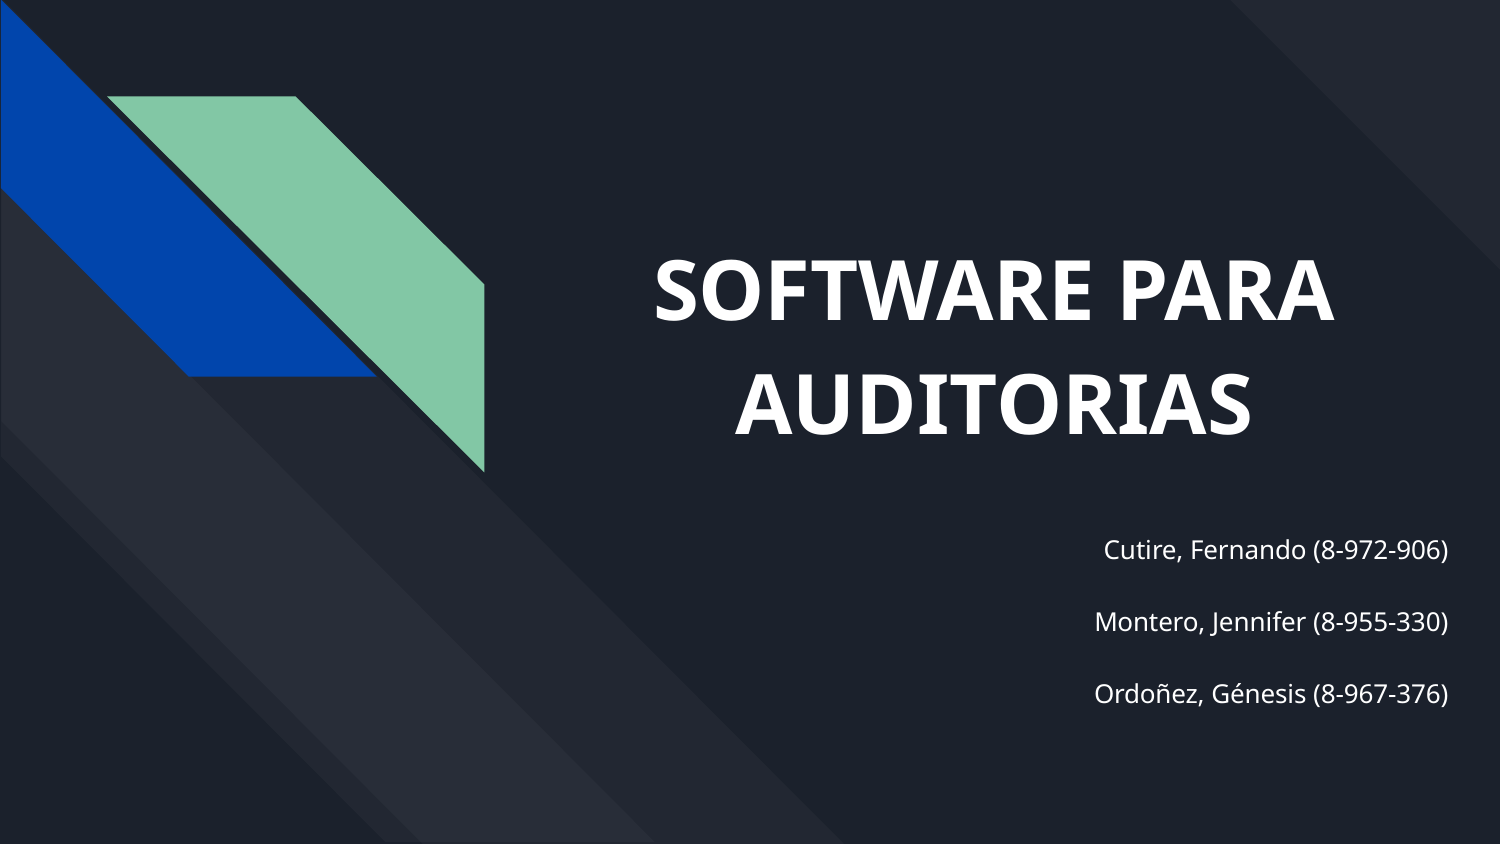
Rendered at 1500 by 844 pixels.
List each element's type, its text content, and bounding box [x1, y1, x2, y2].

title SOFTWARE PARA AUDITORIAS [488, 216, 1500, 490]
subtitle Cutire, Fernando (8-972-906) Montero, Jennifer (8-955-330) Ordoñez, Génesis (8-967-376) [808, 511, 1464, 727]
